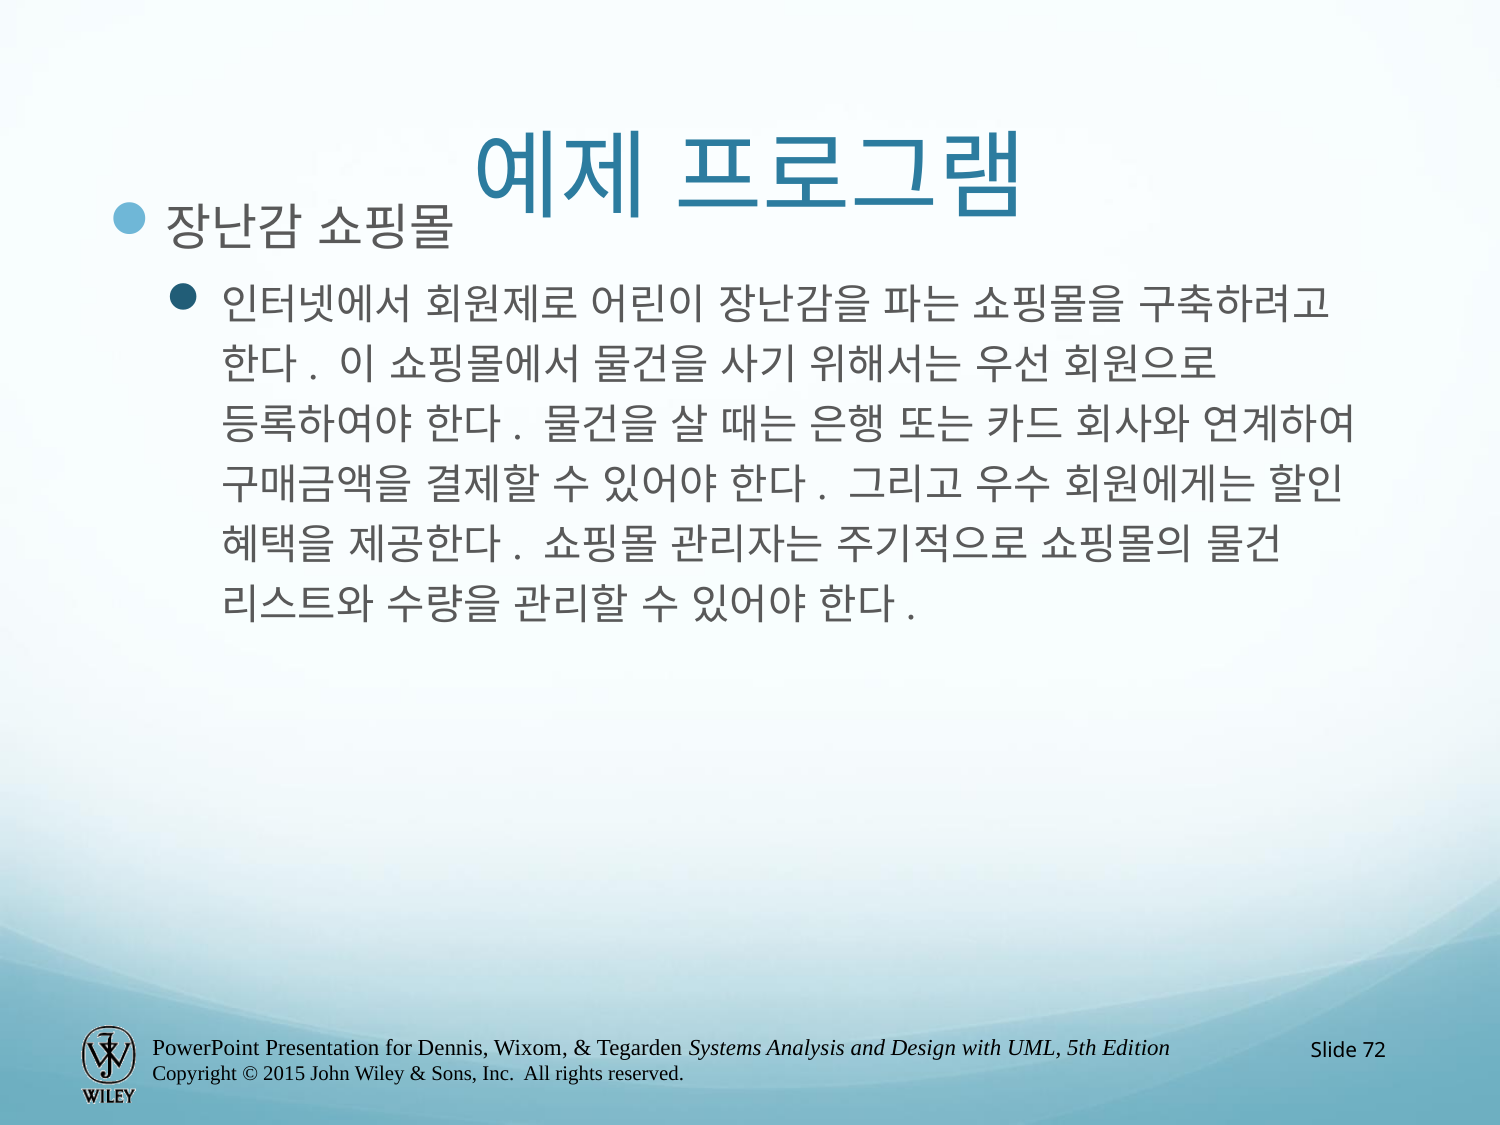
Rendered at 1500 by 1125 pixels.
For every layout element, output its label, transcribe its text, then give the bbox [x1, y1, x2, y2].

list 장난감 쇼핑몰 인터넷에서 회원제로 어린이 장난감을 파는 쇼핑몰을 구축하려고 한다. 이 쇼핑몰에서 물건을 사기 위해서는 우선 회원으로 등록하여야 한다. 물건을 살 때는 은행 또는 카드 회사와 연계하여 구매금액을 결제할 수 있어야 한다. 그리고 우수 회원에게는 할인 혜택을 제공한다. 쇼핑몰 관리자는 주기적으로 쇼핑몰의 물건 리스트와 수량을 관리할 수 있어야 한다. [93, 187, 1384, 632]
title 예제 프로그램 [90, 17, 1410, 237]
picture [0, 0, 1500, 1125]
slide_number Slide 72 [1295, 1029, 1459, 1090]
